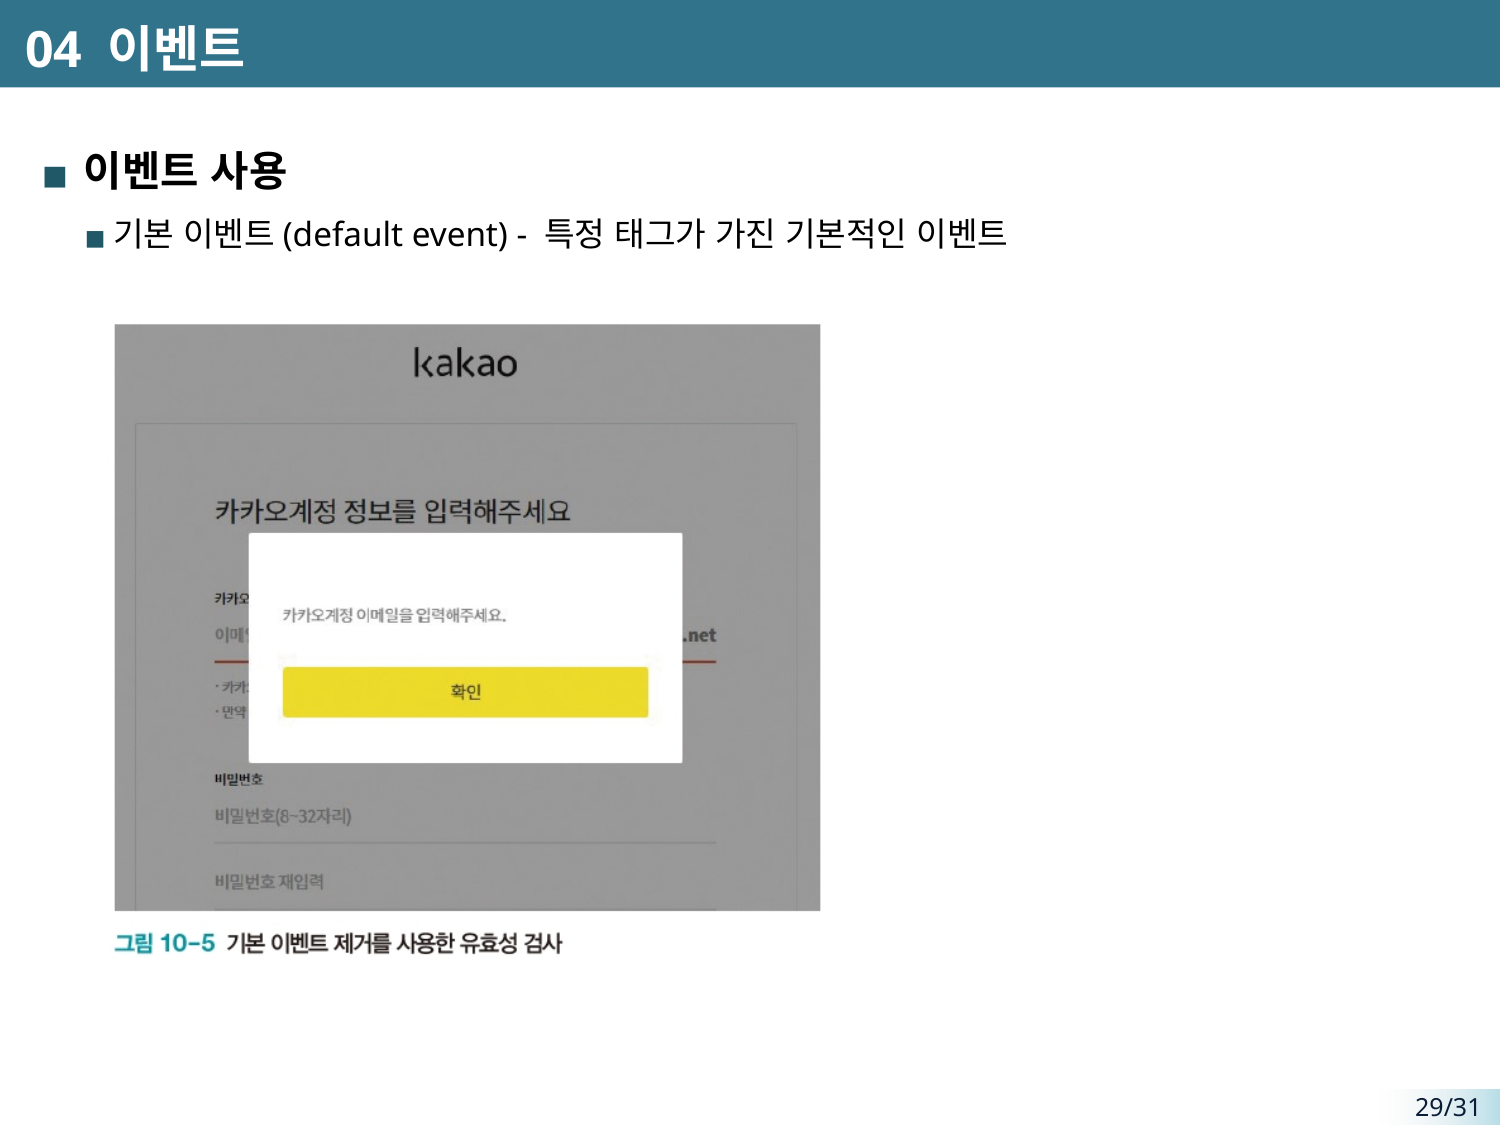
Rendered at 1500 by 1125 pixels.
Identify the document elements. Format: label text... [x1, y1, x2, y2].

title 04 이벤트 [10, 8, 1288, 87]
list 이벤트 사용 기본 이벤트(default event) - 특정 태그가 가진 기본적인 이벤트 [10, 126, 1481, 1057]
picture [106, 313, 828, 963]
